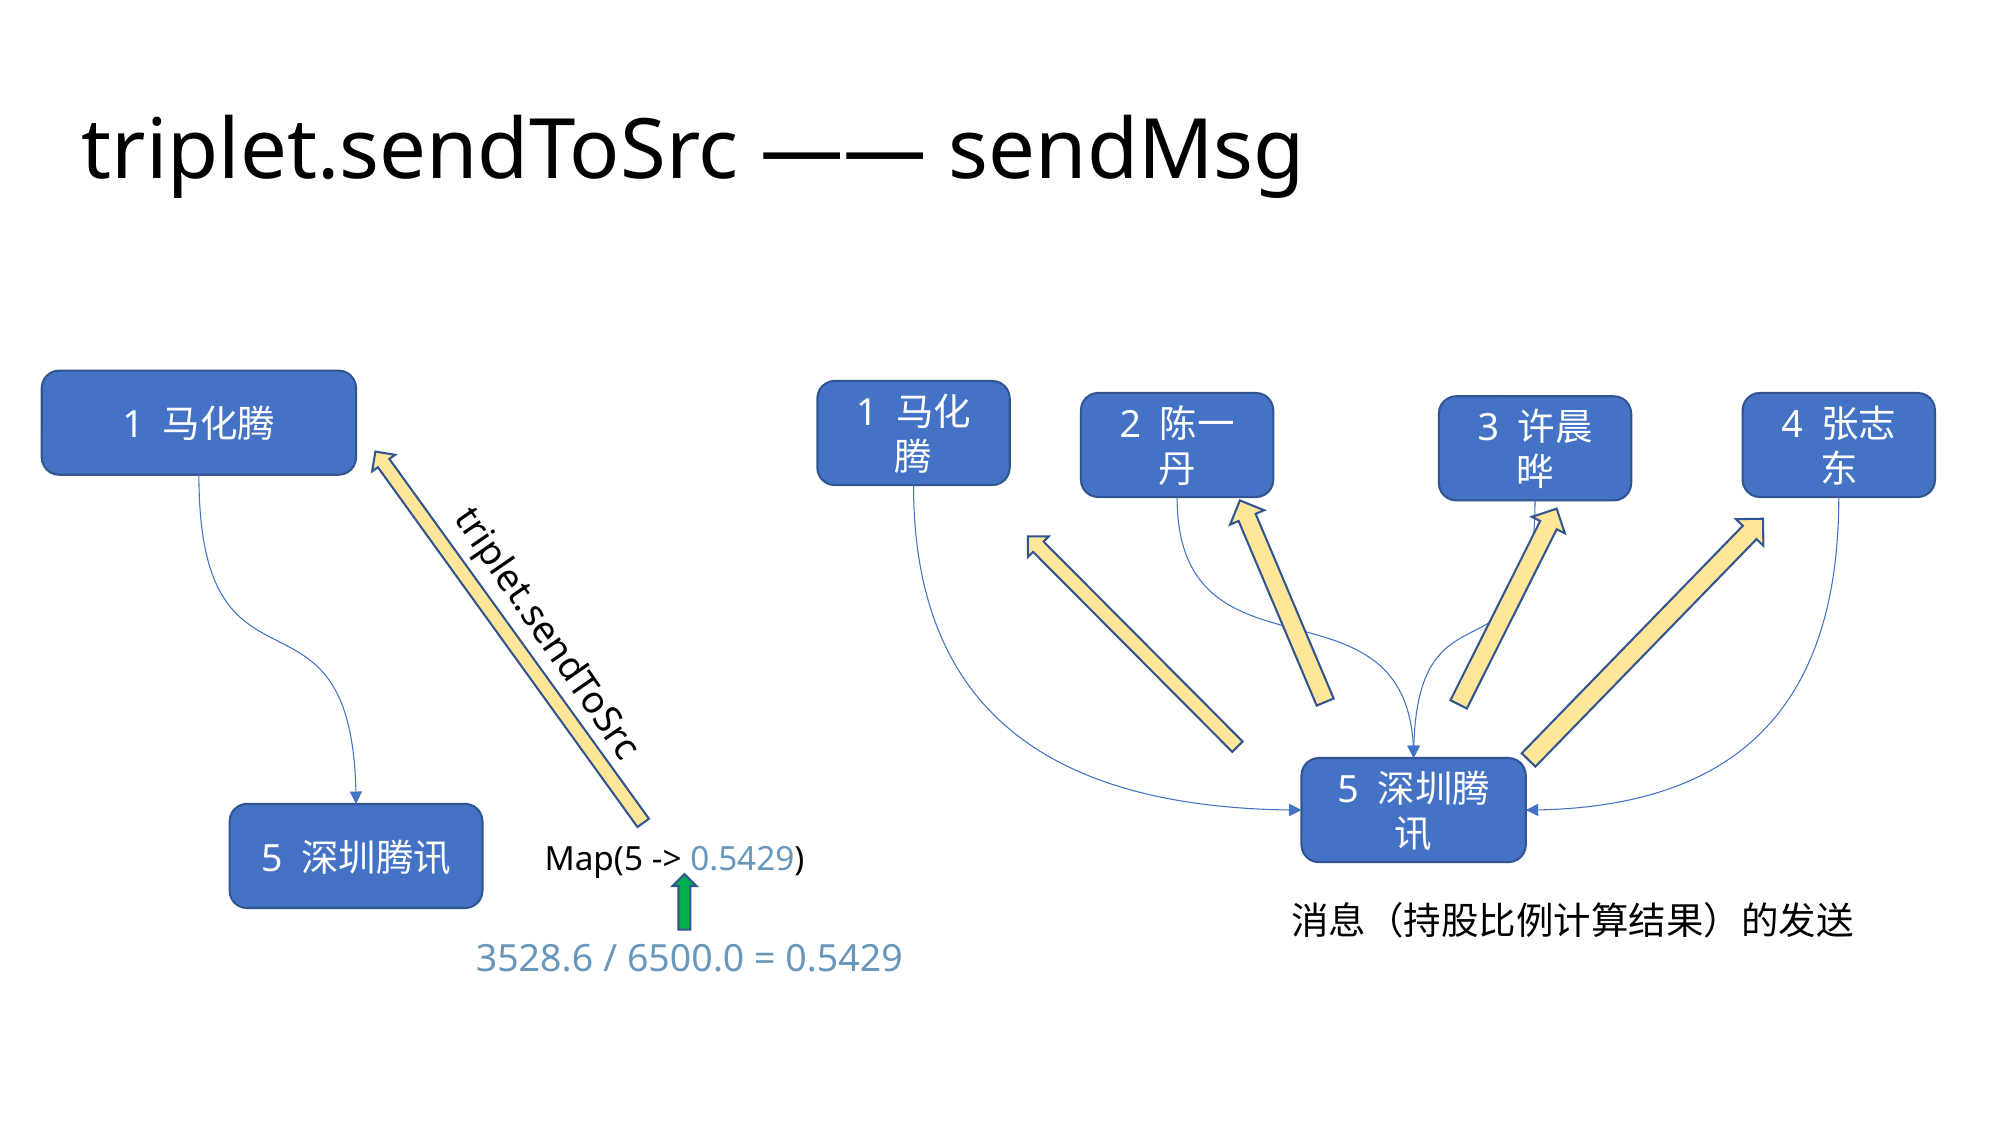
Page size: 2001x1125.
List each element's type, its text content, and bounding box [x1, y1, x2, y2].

text_box 3 许晨晔 [1437, 395, 1633, 502]
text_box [1345, 568, 1525, 690]
text_box 4 张志东 [1741, 391, 1937, 499]
text_box [1520, 748, 1525, 758]
text_box [1515, 549, 1525, 568]
text_box 2 陈一丹 [1079, 391, 1275, 491]
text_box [1164, 509, 1426, 746]
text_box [945, 453, 1271, 842]
text_box 5 深圳腾讯 [228, 802, 484, 910]
text_box [370, 450, 651, 829]
text_box triplet.sendToSrc —— sendMsg [67, 88, 1321, 203]
text_box 1 马化腾 [816, 379, 1011, 487]
text_box 3528.6 / 6500.0 = 0.5429 [461, 926, 918, 987]
text_box [670, 872, 699, 931]
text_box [112, 560, 443, 718]
text_box 消息（持股比例计算结果）的发送 [1276, 889, 1869, 950]
text_box [1449, 690, 1478, 710]
text_box 5 深圳腾讯 [1300, 756, 1527, 864]
text_box triplet.sendToSrc [432, 481, 673, 792]
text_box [1525, 497, 1839, 811]
text_box 1 马化腾 [40, 369, 358, 476]
text_box Map(5 -> 0.5429) [529, 829, 820, 885]
